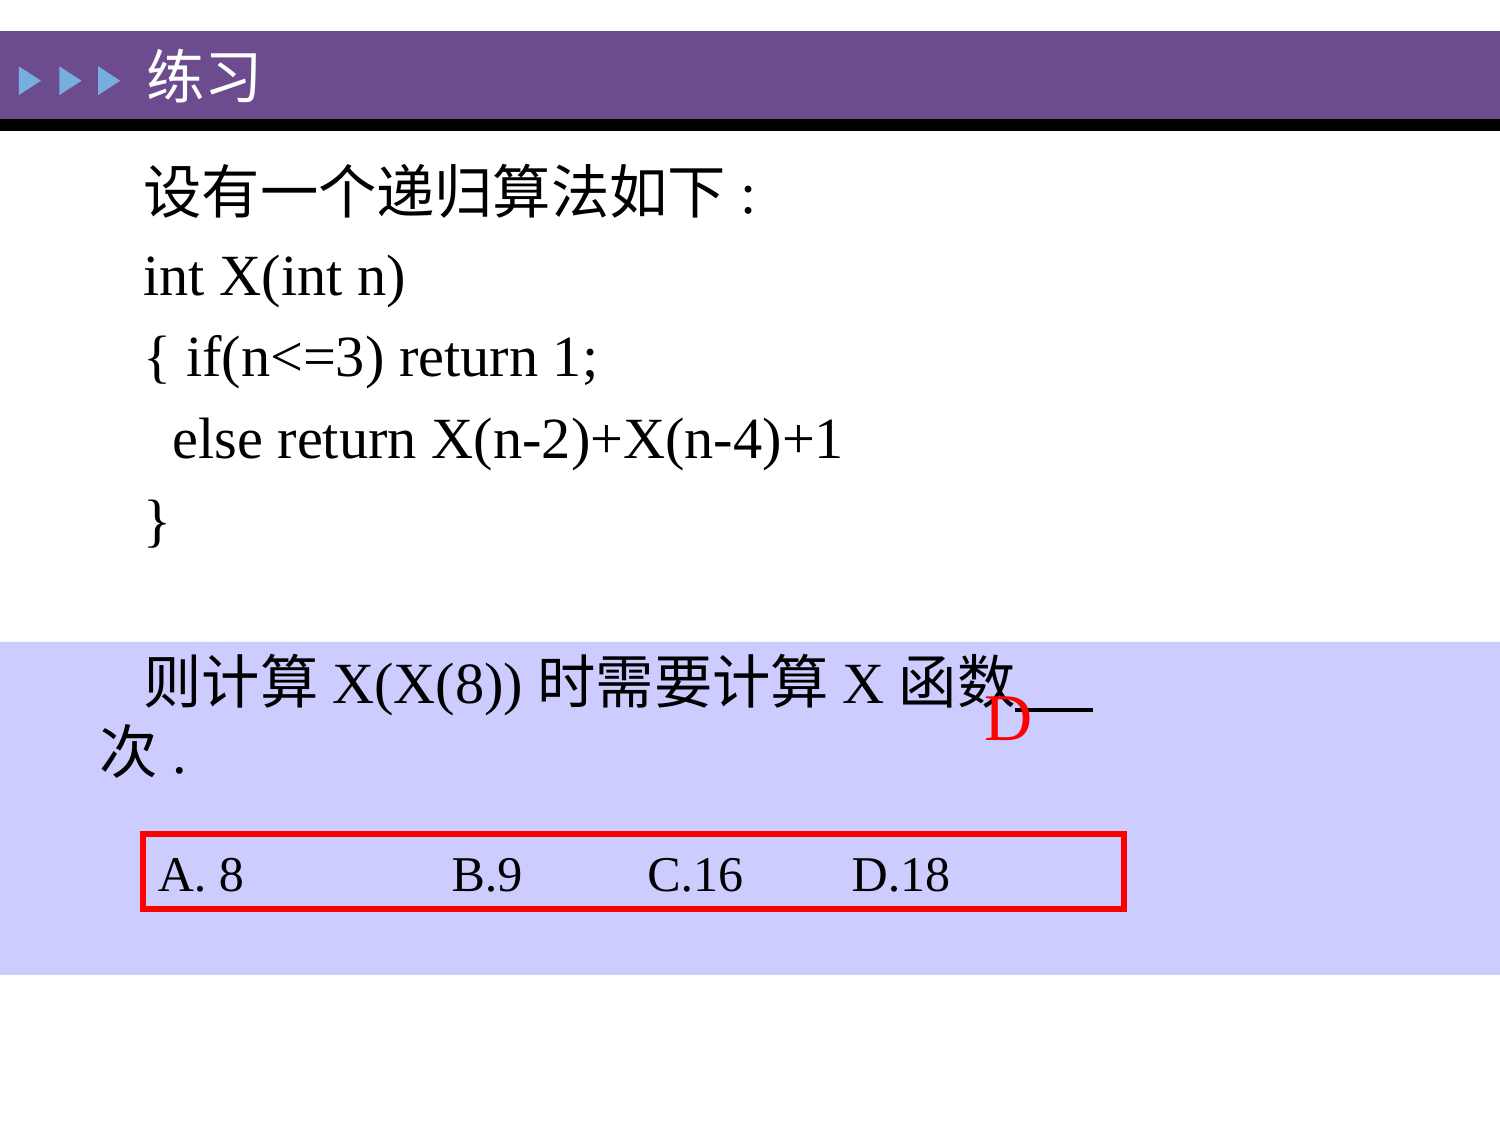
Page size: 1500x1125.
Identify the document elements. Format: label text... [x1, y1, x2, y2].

text_box [0, 641, 1500, 975]
text_box A. 8 B.9 C.16 D.18 [143, 834, 1124, 909]
text_box D [969, 666, 1051, 761]
text_box 设有一个递归算法如下: int X(int n) { if(n<=3) return 1; else return X(n-2)+X(n-4)+1 } 则计算X(X(8))时需要计算X函数 次. [85, 147, 1160, 793]
text_box 练习 [131, 19, 516, 132]
